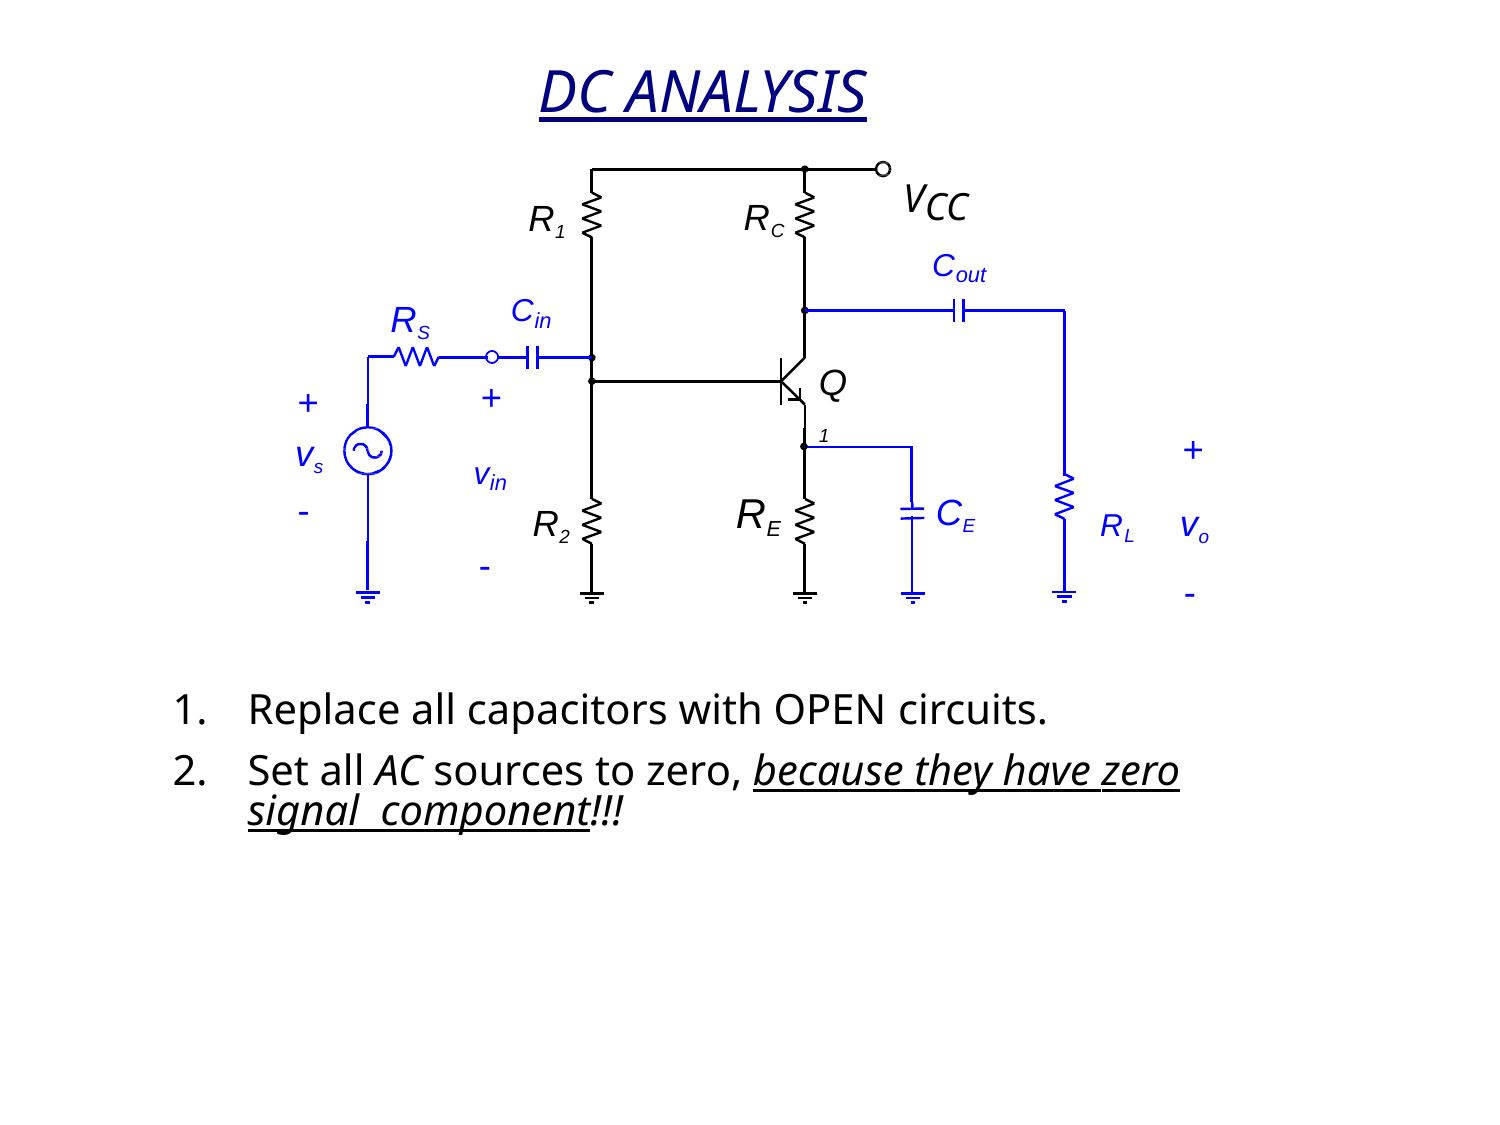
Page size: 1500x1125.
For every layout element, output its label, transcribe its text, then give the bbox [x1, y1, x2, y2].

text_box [292, 146, 1210, 603]
text_box Replace all capacitors with OPEN circuits. Set all AC sources to zero, because they have zero signal component!!! [95, 682, 1255, 834]
text_box DC ANALYSIS [288, 54, 1116, 125]
